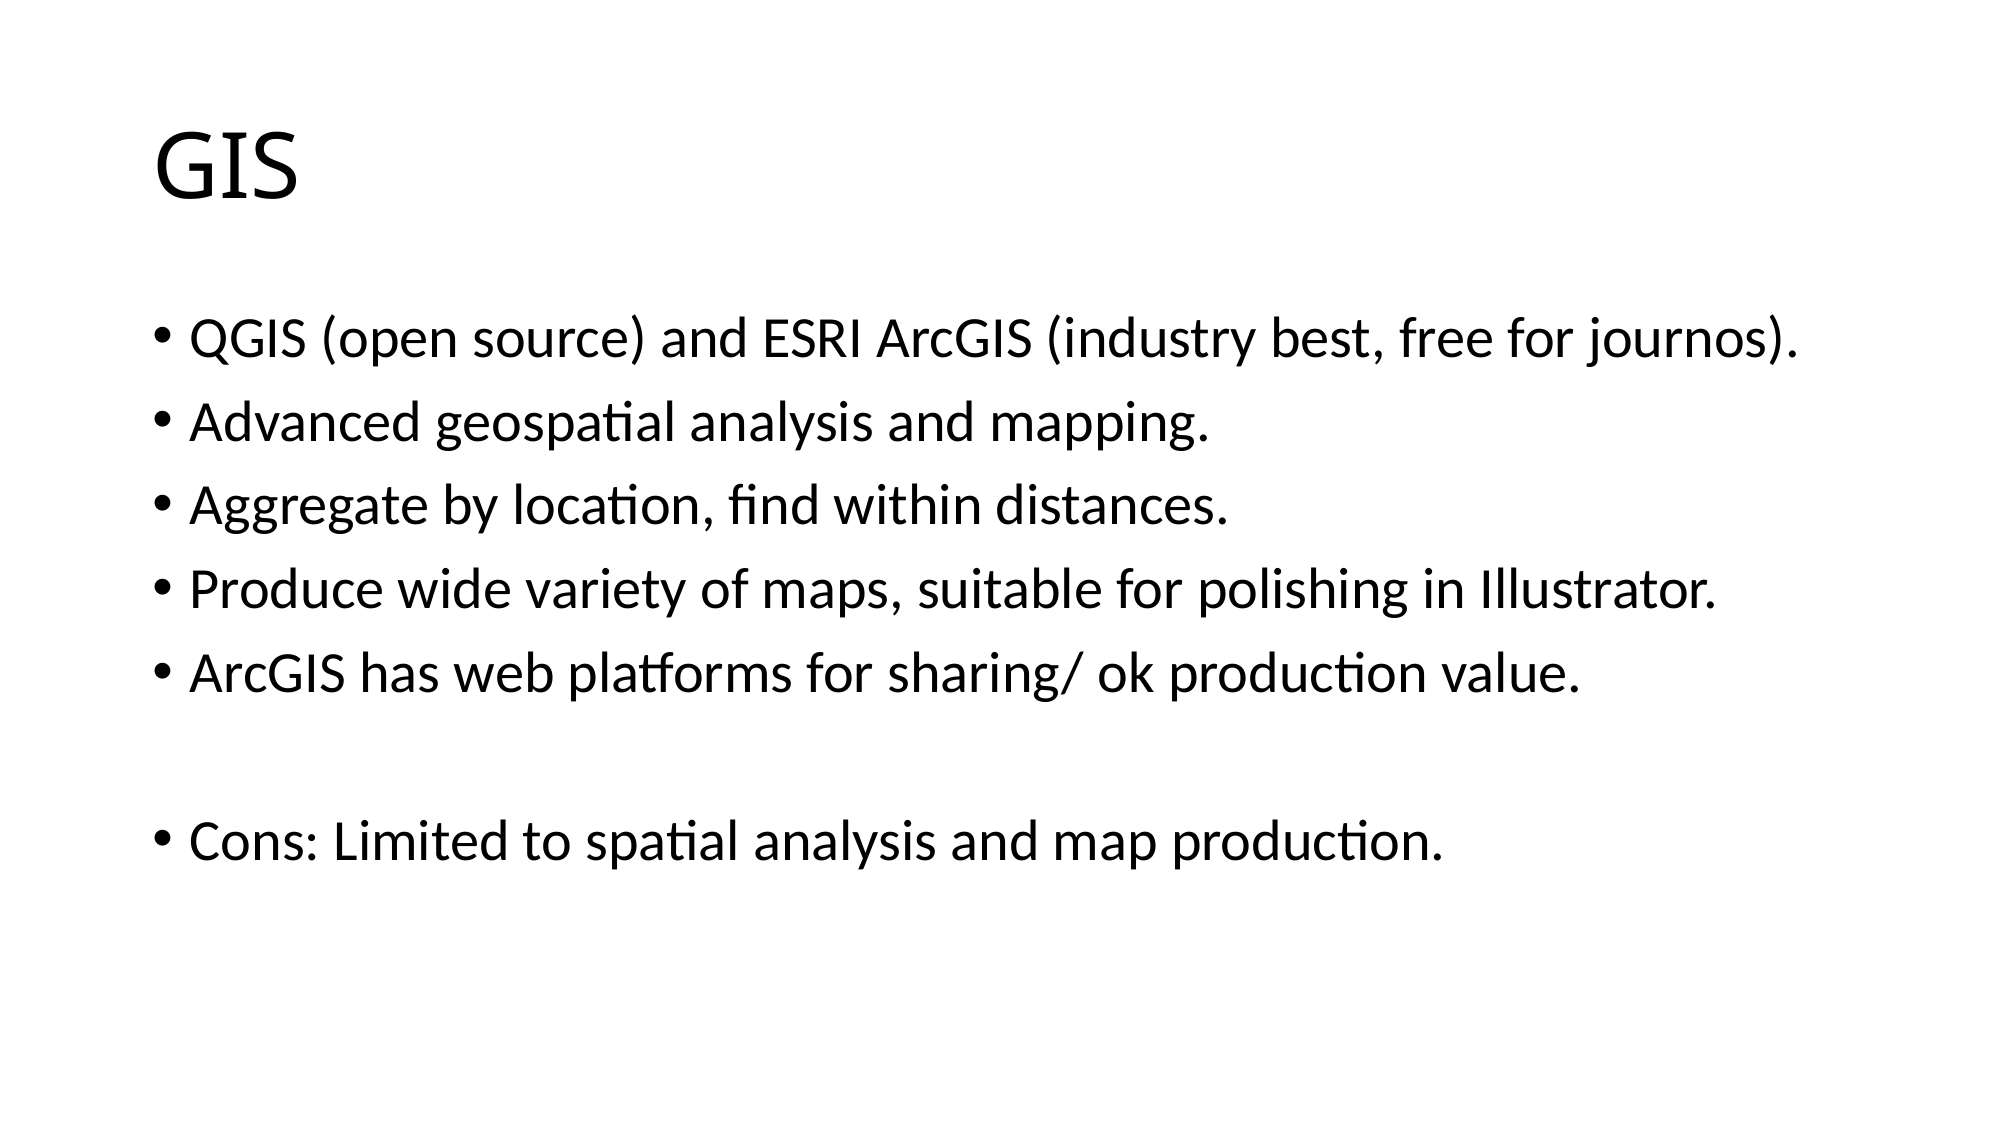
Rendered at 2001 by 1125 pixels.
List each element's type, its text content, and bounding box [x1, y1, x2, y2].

list QGIS (open source) and ESRI ArcGIS (industry best, free for journos). Advanced geospatial analysis and mapping. Aggregate by location, find within distances. Produce wide variety of maps, suitable for polishing in Illustrator. ArcGIS has web platforms for sharing/ ok production value. Cons: Limited to spatial analysis and map production. [137, 299, 1863, 1014]
title GIS [137, 59, 1863, 278]
